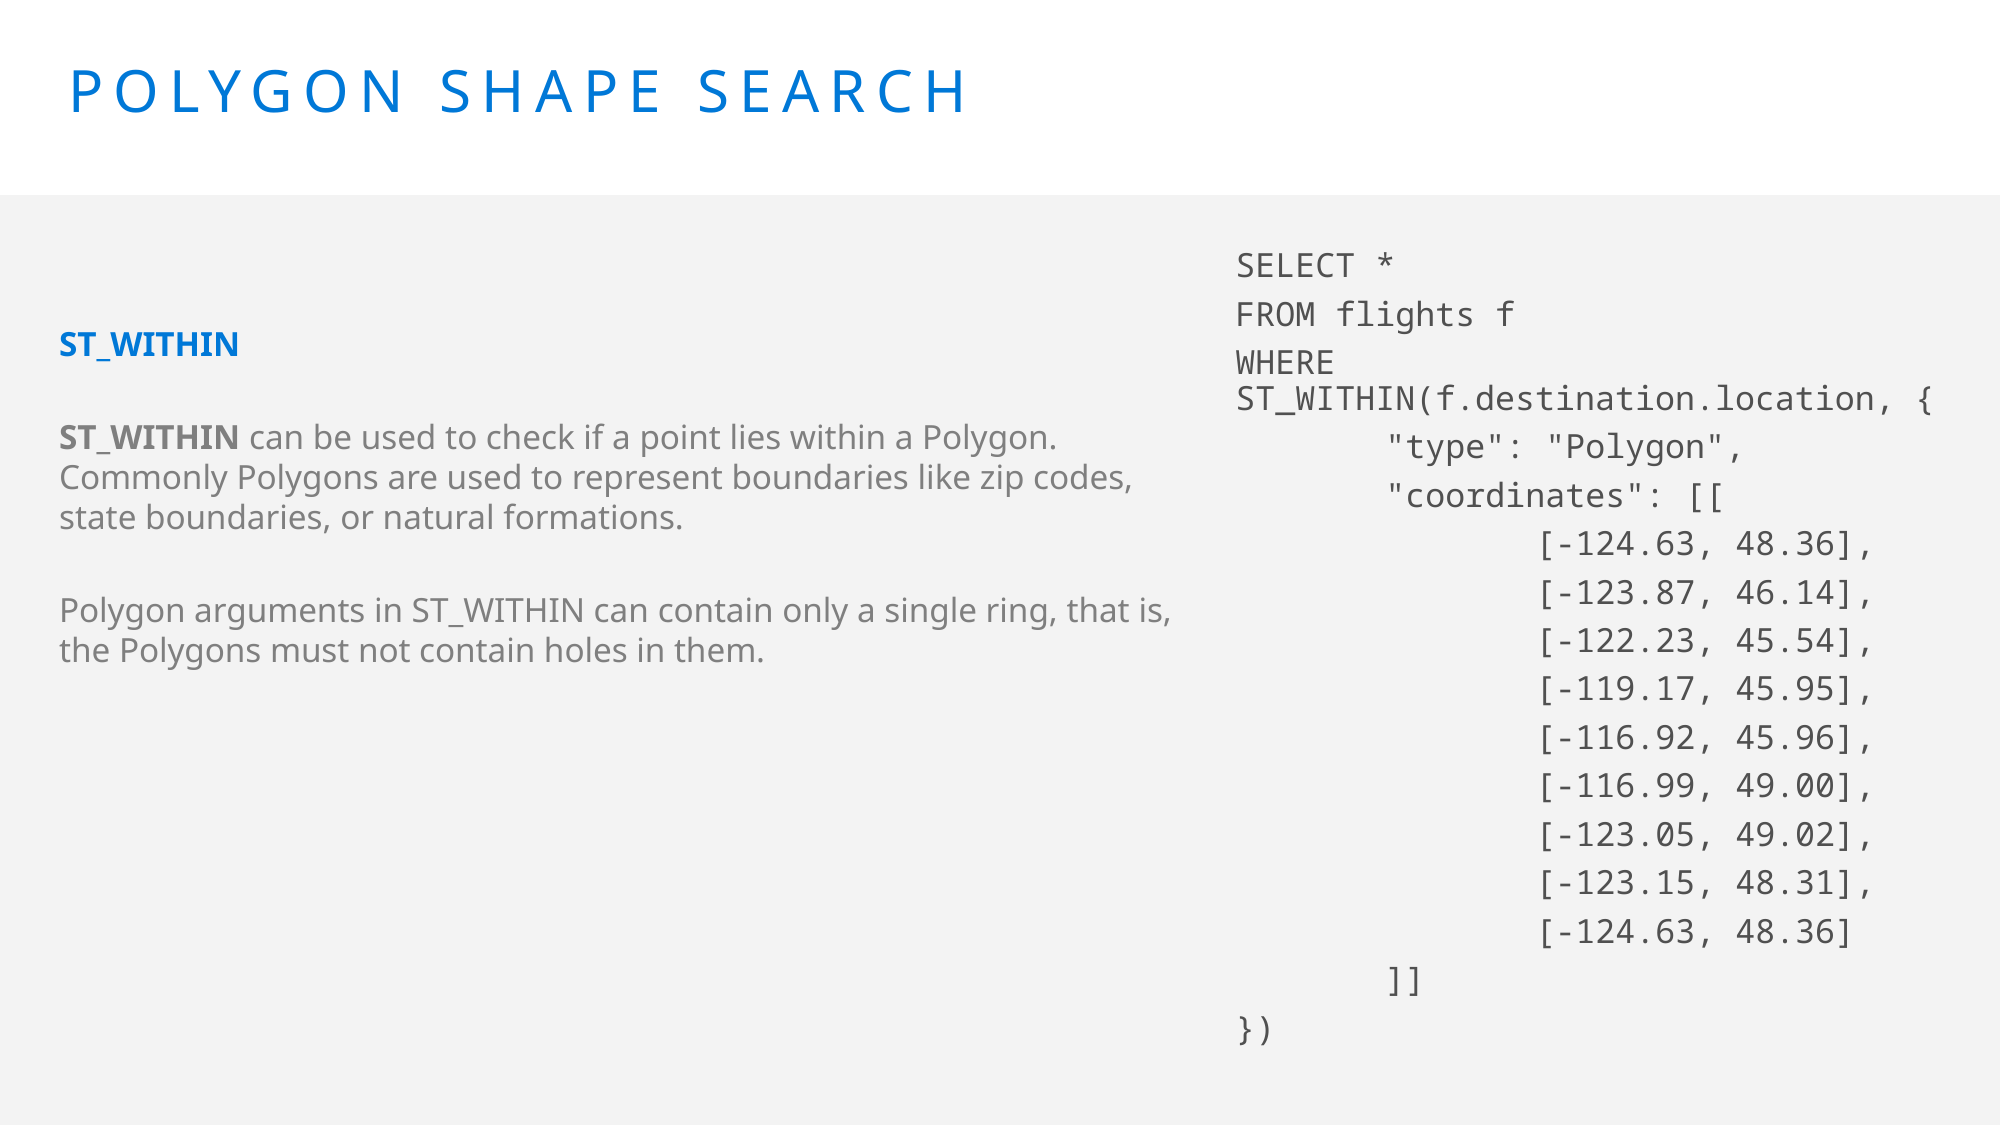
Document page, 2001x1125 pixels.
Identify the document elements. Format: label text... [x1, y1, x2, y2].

list ST_WITHIN ST_WITHIN can be used to check if a point lies within a Polygon. Commonly Polygons are used to represent boundaries like zip codes, state boundaries, or natural formations. Polygon arguments in ST_WITHIN can contain only a single ring, that is, the Polygons must not contain holes in them. [44, 315, 1198, 687]
text_box SELECT * FROM flights f WHERE ST_WITHIN(f.destination.location, { "type": "Polygon", "coordinates": [[ [-124.63, 48.36], [-123.87, 46.14], [-122.23, 45.54], [-119.17, 45.95], [-116.92, 45.96], [-116.99, 49.00], [-123.05, 49.02], [-123.15, 48.31], [-124.63, 48.36] ]] }) [1205, 224, 1985, 1072]
title Polygon Shape Search [44, 47, 1957, 196]
